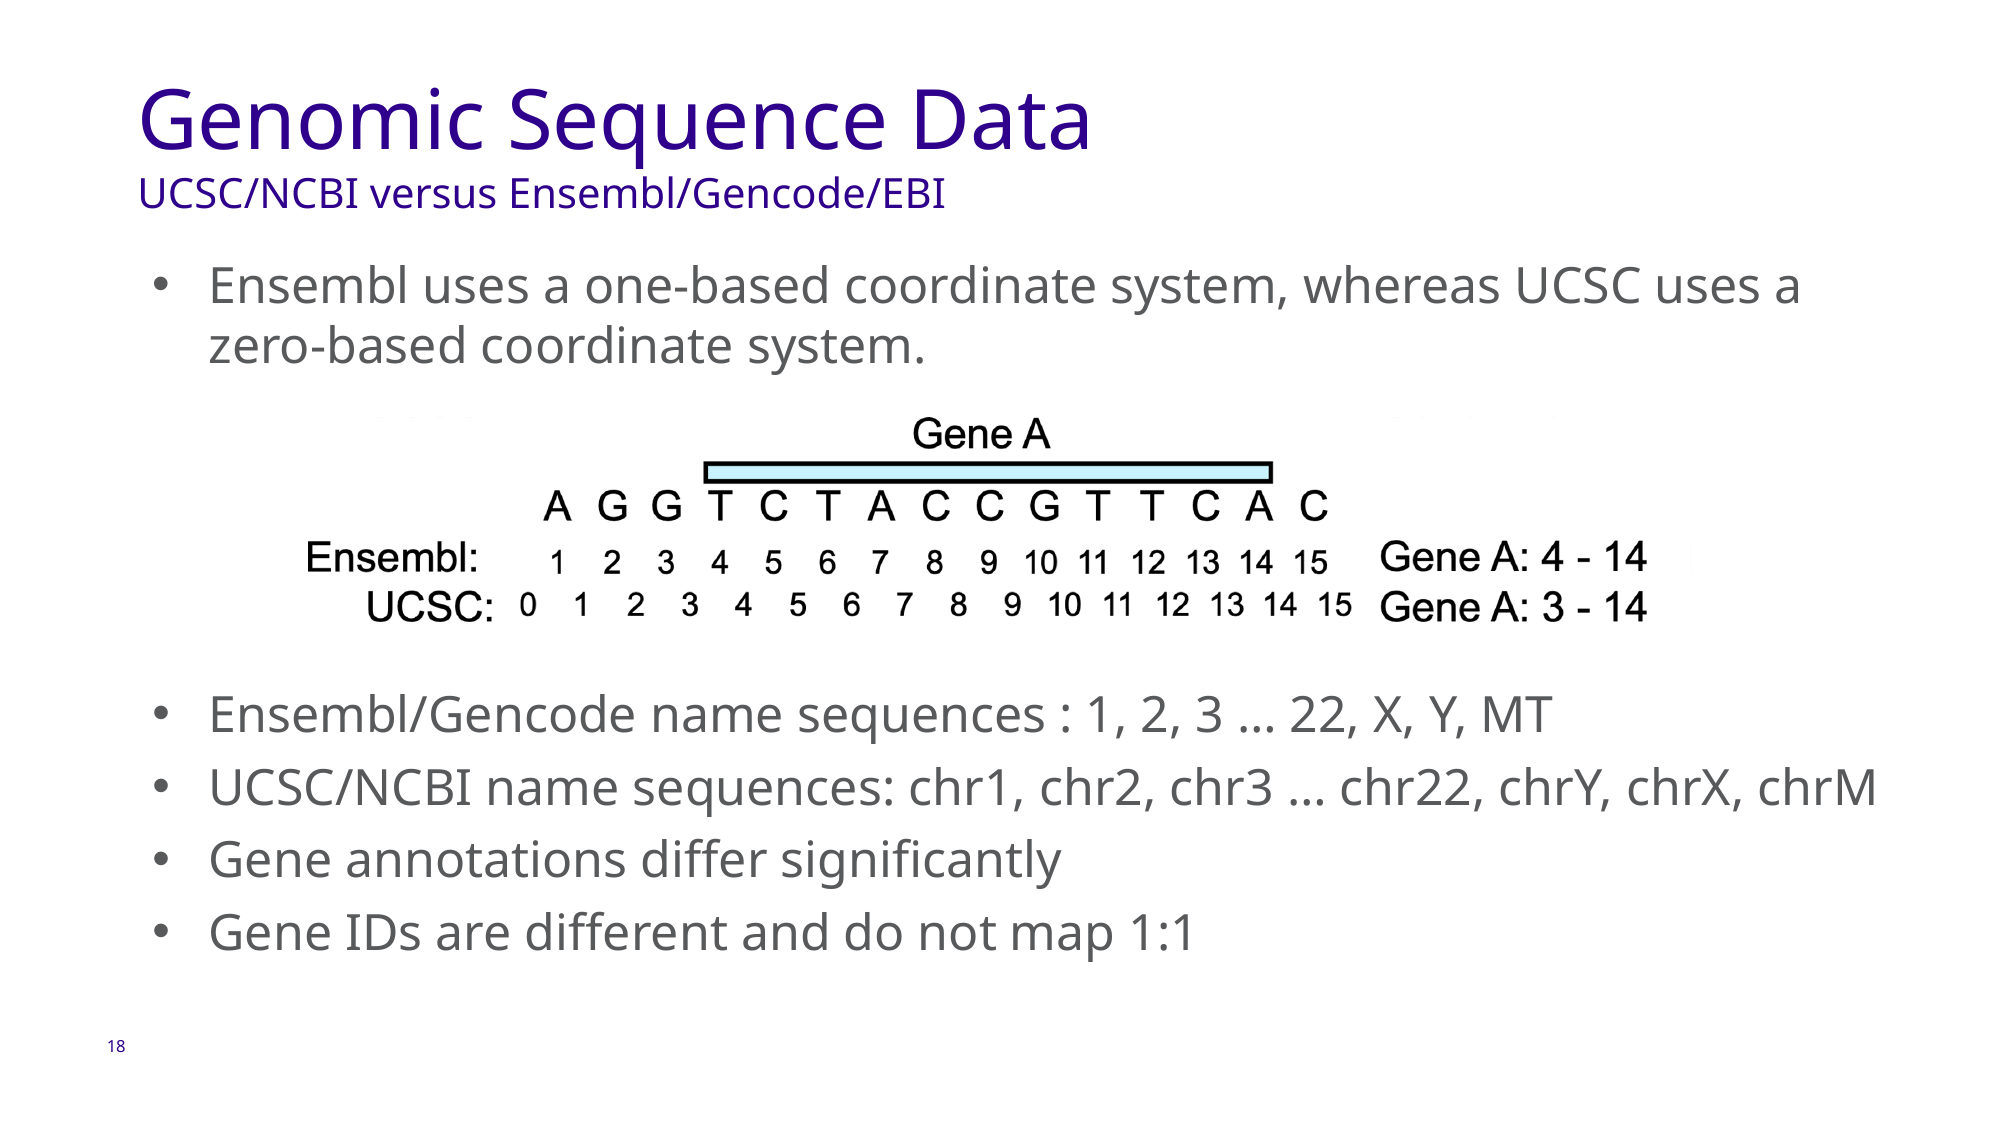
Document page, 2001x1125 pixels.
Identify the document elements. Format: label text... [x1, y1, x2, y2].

text_box Ensembl/Gencode name sequences : 1, 2, 3 … 22, X, Y, MT UCSC/NCBI name sequences: chr1, chr2, chr3 … chr22, chrY, chrX, chrM Gene annotations differ significantly Gene IDs are different and do not map 1:1 [137, 675, 1969, 991]
slide_number 18 [0, 1038, 126, 1059]
title Genomic Sequence Data UCSC/NCBI versus Ensembl/Gencode/EBI [137, 66, 1863, 218]
picture [308, 417, 1692, 622]
text_box Ensembl uses a one-based coordinate system, whereas UCSC uses a zero-based coordinate system. [137, 246, 1863, 386]
